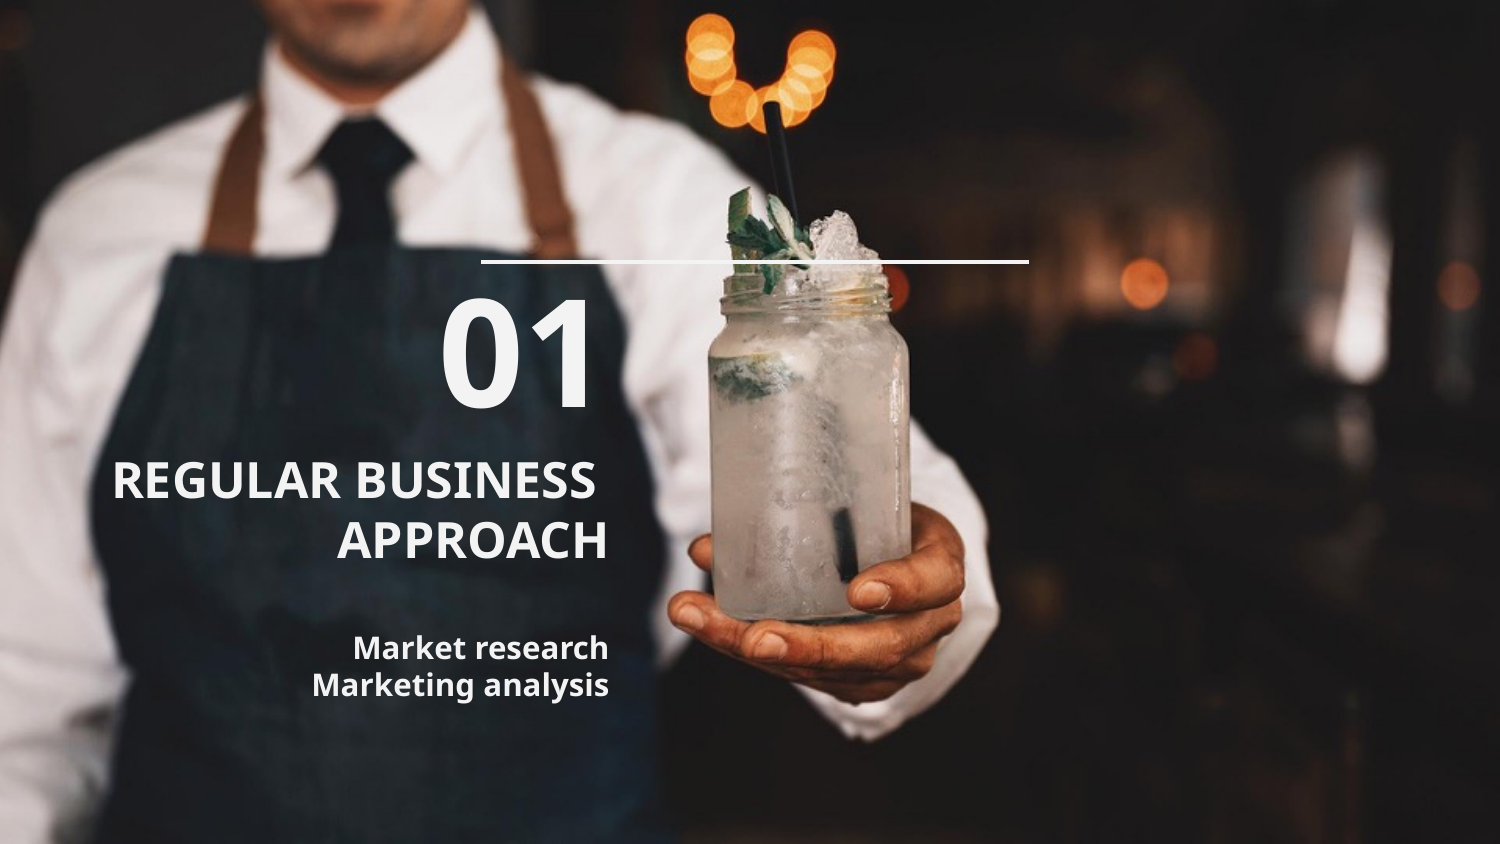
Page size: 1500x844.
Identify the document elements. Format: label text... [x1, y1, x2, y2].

title REGULAR BUSINESS APPROACH [0, 456, 625, 562]
title 01 [315, 272, 625, 453]
picture [0, 0, 1500, 844]
text_box Market research Marketing analysis [0, 612, 625, 718]
